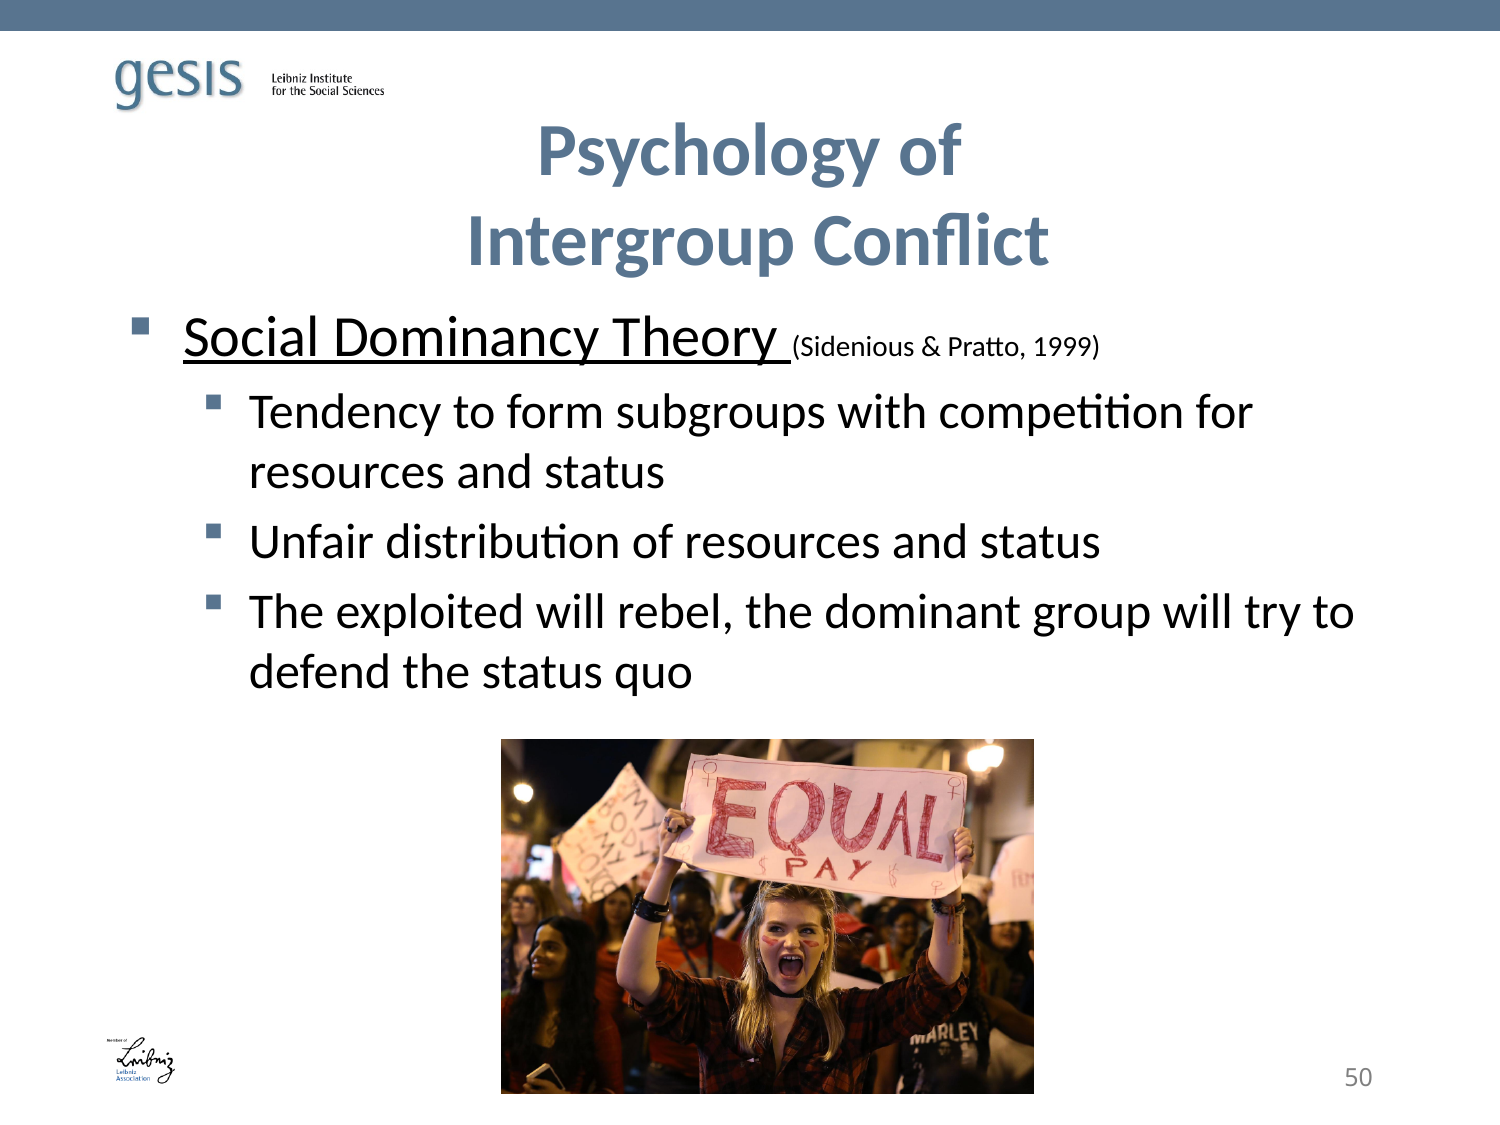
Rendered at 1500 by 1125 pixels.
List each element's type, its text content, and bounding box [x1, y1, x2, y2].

picture [113, 58, 384, 115]
title Psychology of Intergroup Conflict [112, 148, 1388, 233]
picture [102, 1033, 179, 1087]
slide_number 50 [1068, 1046, 1388, 1107]
picture [501, 739, 1034, 1095]
list Social Dominancy Theory (Sidenious & Pratto, 1999) Tendency to form subgroups with competition for resources and status Unfair distribution of resources and status The exploited will rebel, the dominant group will try to defend the status quo [112, 290, 1388, 1034]
